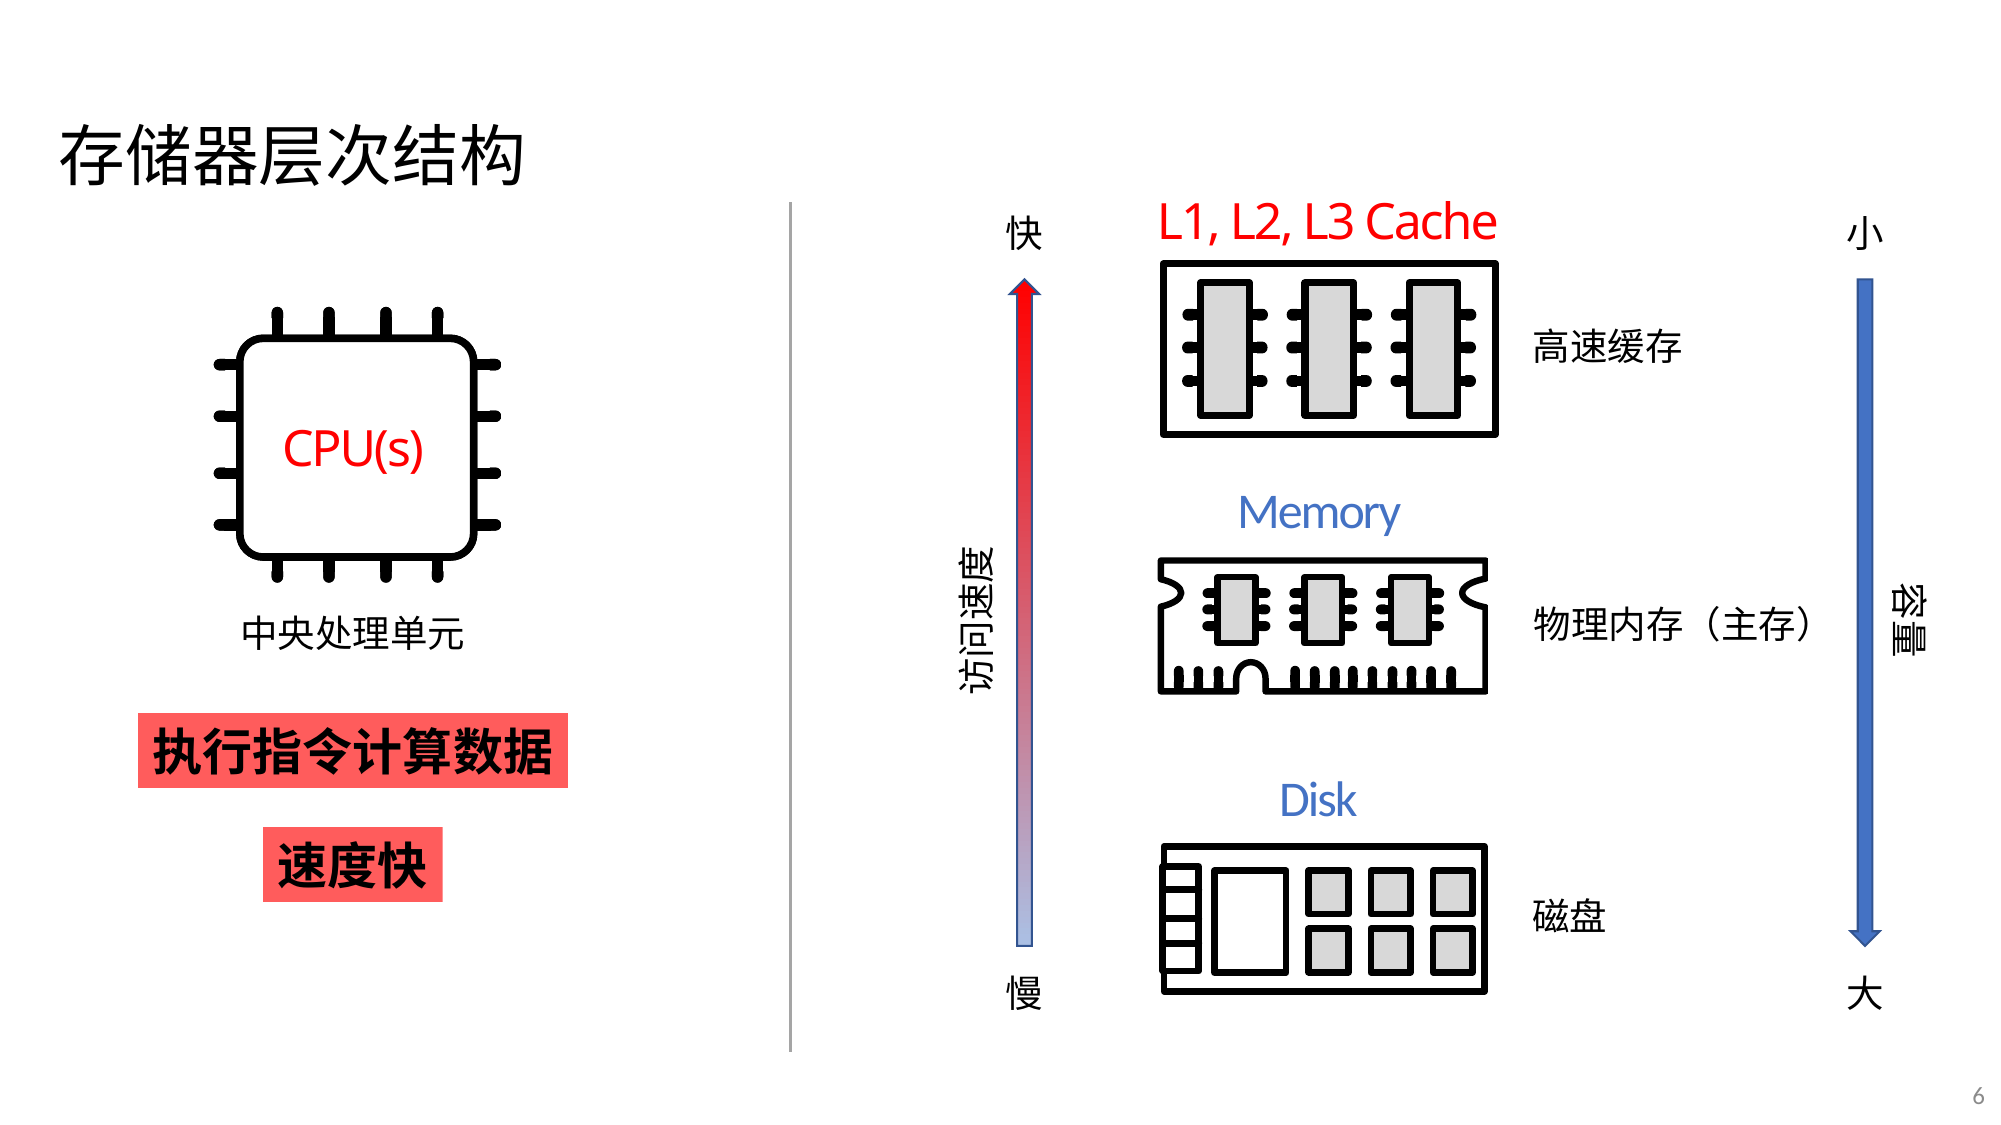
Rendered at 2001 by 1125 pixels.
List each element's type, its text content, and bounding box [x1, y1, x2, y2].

text_box 磁盘 [1517, 885, 1623, 945]
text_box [205, 298, 501, 583]
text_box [1151, 181, 1501, 440]
text_box [1848, 278, 1883, 948]
text_box 容量 [1880, 568, 1941, 673]
text_box 中央处理单元 [225, 603, 481, 663]
text_box 高速缓存 [1518, 315, 1698, 375]
text_box 大 [1831, 962, 1899, 1023]
text_box 小 [1831, 202, 1899, 262]
text_box 快 [990, 202, 1058, 262]
text_box 物理内存（主存） [1518, 593, 1849, 653]
text_box Disk [1264, 759, 1373, 835]
text_box 速度快 [263, 827, 443, 902]
slide_number 6 [1550, 1065, 2000, 1125]
text_box 执行指令计算数据 [138, 713, 568, 788]
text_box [1150, 471, 1488, 698]
text_box 存储器层次结构 [44, 106, 788, 201]
text_box 访问速度 [945, 530, 1006, 711]
text_box 慢 [990, 962, 1058, 1023]
text_box [1007, 277, 1042, 947]
picture [1151, 835, 1488, 996]
